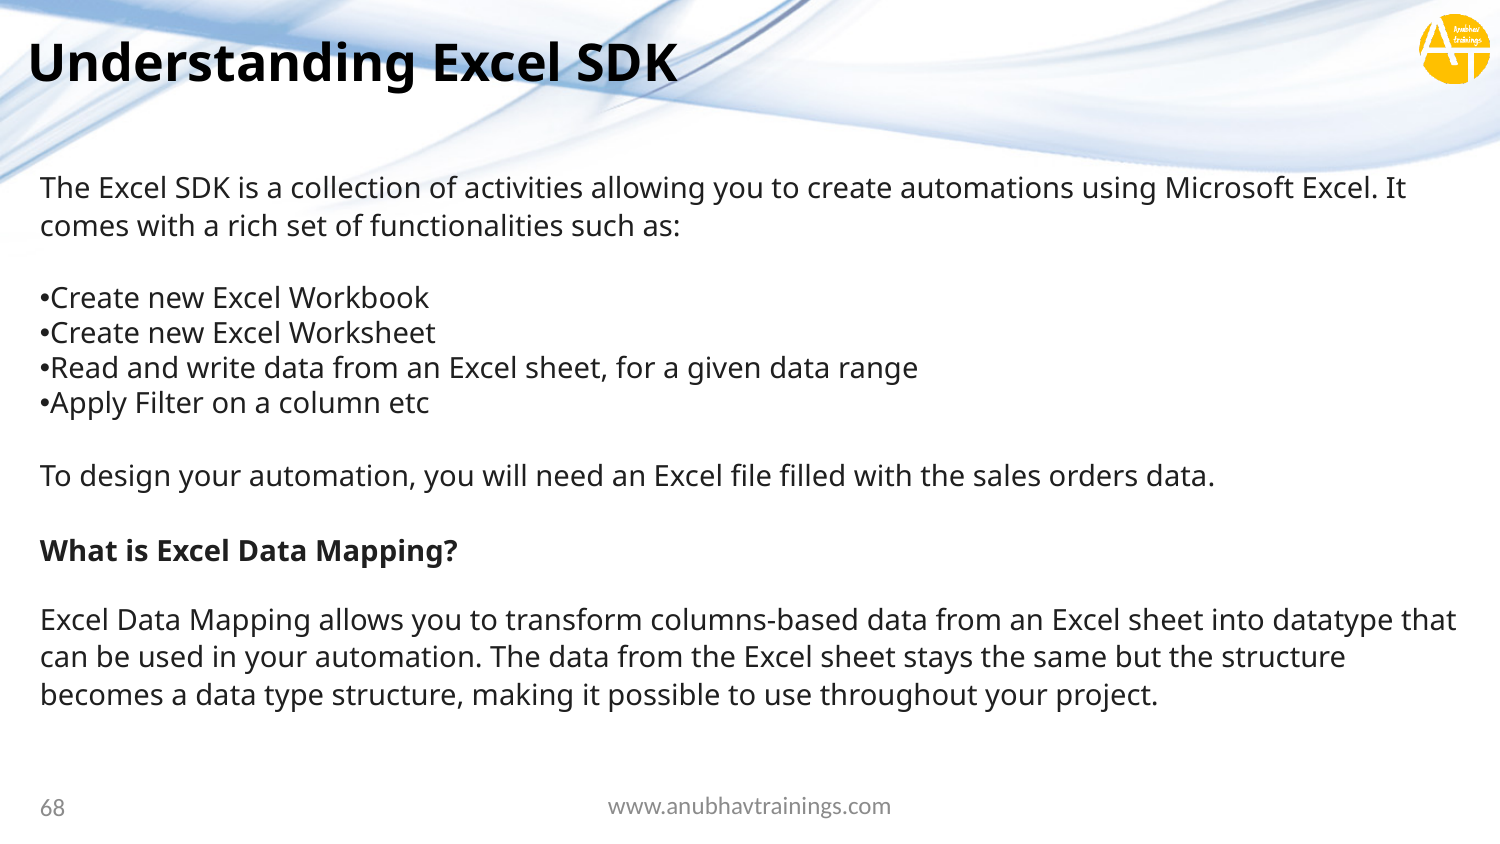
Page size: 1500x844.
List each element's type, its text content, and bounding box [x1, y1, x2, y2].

text_box The Excel SDK is a collection of activities allowing you to create automations using Microsoft Excel. It comes with a rich set of functionalities such as: Create new Excel Workbook Create new Excel Worksheet Read and write data from an Excel sheet, for a given data range Apply Filter on a column etc To design your automation, you will need an Excel file filled with the sales orders data. What is Excel Data Mapping? Excel Data Mapping allows you to transform columns-based data from an Excel sheet into datatype that can be used in your automation. The data from the Excel sheet stays the same but the structure becomes a data type structure, making it possible to use throughout your project. [24, 159, 1475, 827]
title Understanding Excel SDK [12, 21, 1363, 110]
picture [0, 0, 1500, 844]
